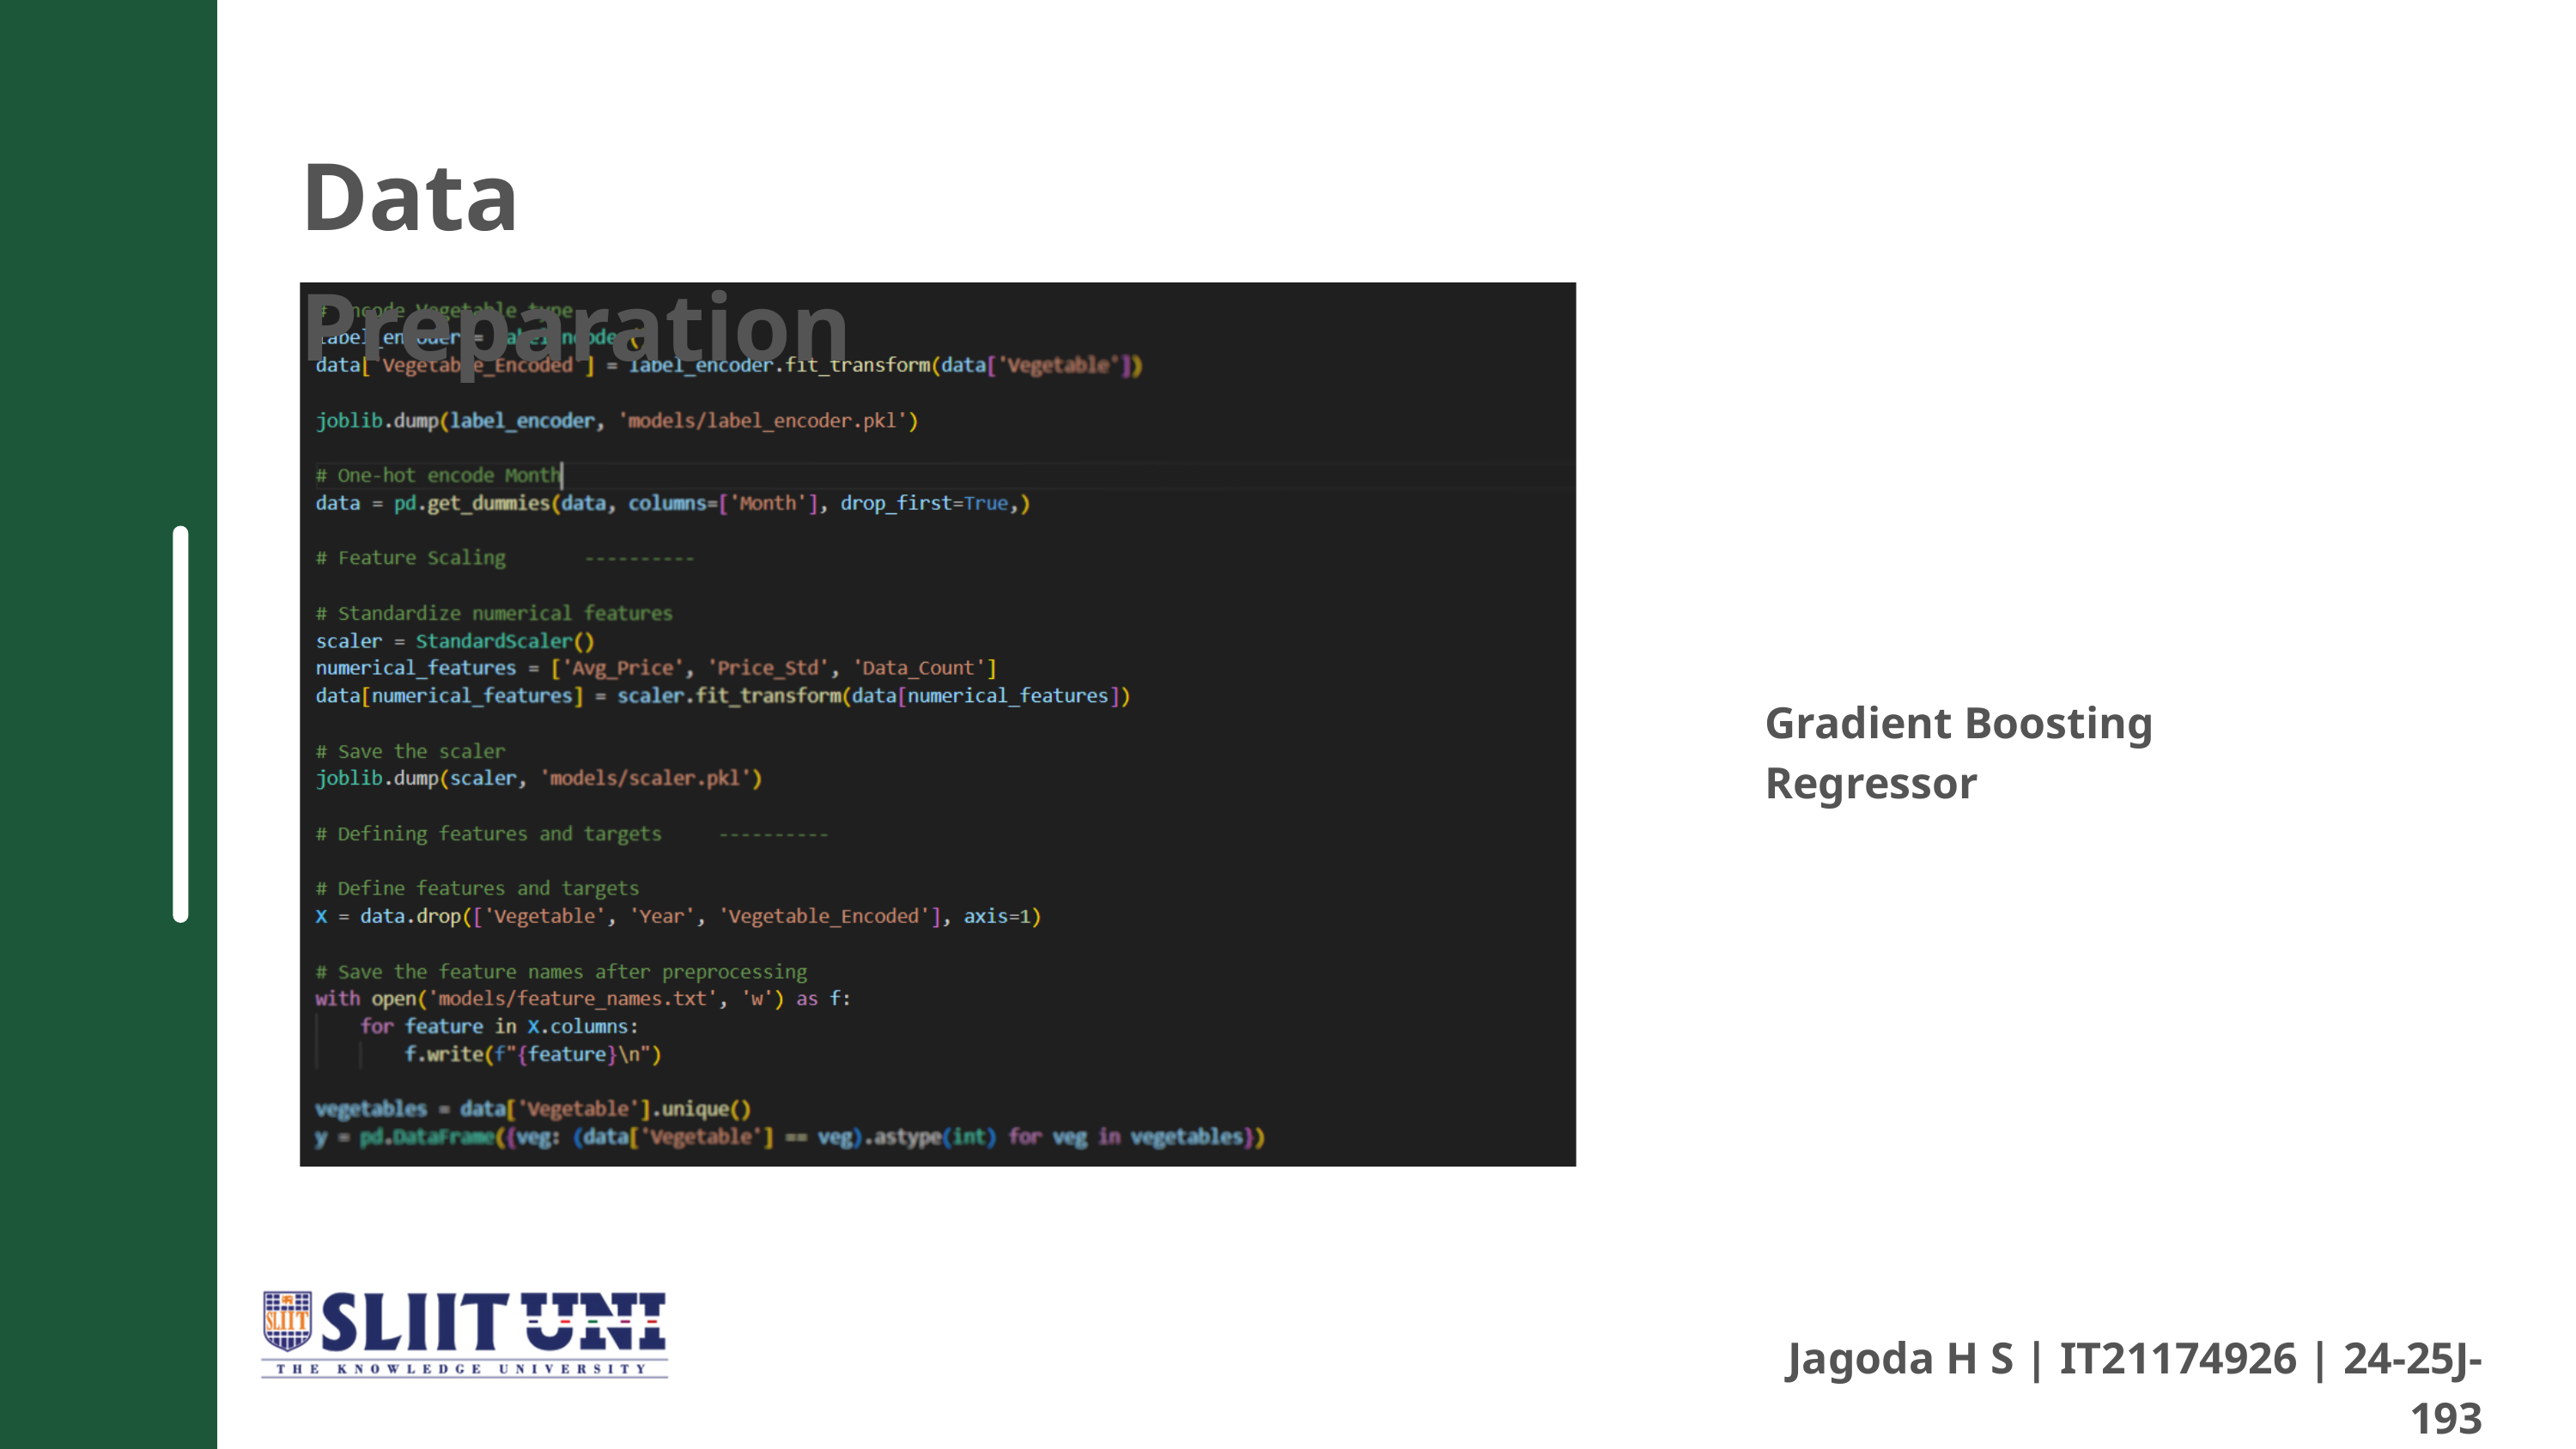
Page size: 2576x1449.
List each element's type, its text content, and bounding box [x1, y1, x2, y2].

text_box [0, 0, 218, 1449]
text_box Jagoda H S | IT21174926 | 24-25J-193 [1765, 1322, 2483, 1443]
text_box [173, 525, 189, 924]
text_box Gradient Boosting Regressor [1765, 687, 2355, 808]
text_box Data Preparation [300, 119, 1078, 380]
text_box [246, 1275, 682, 1393]
text_box [300, 282, 1577, 1167]
